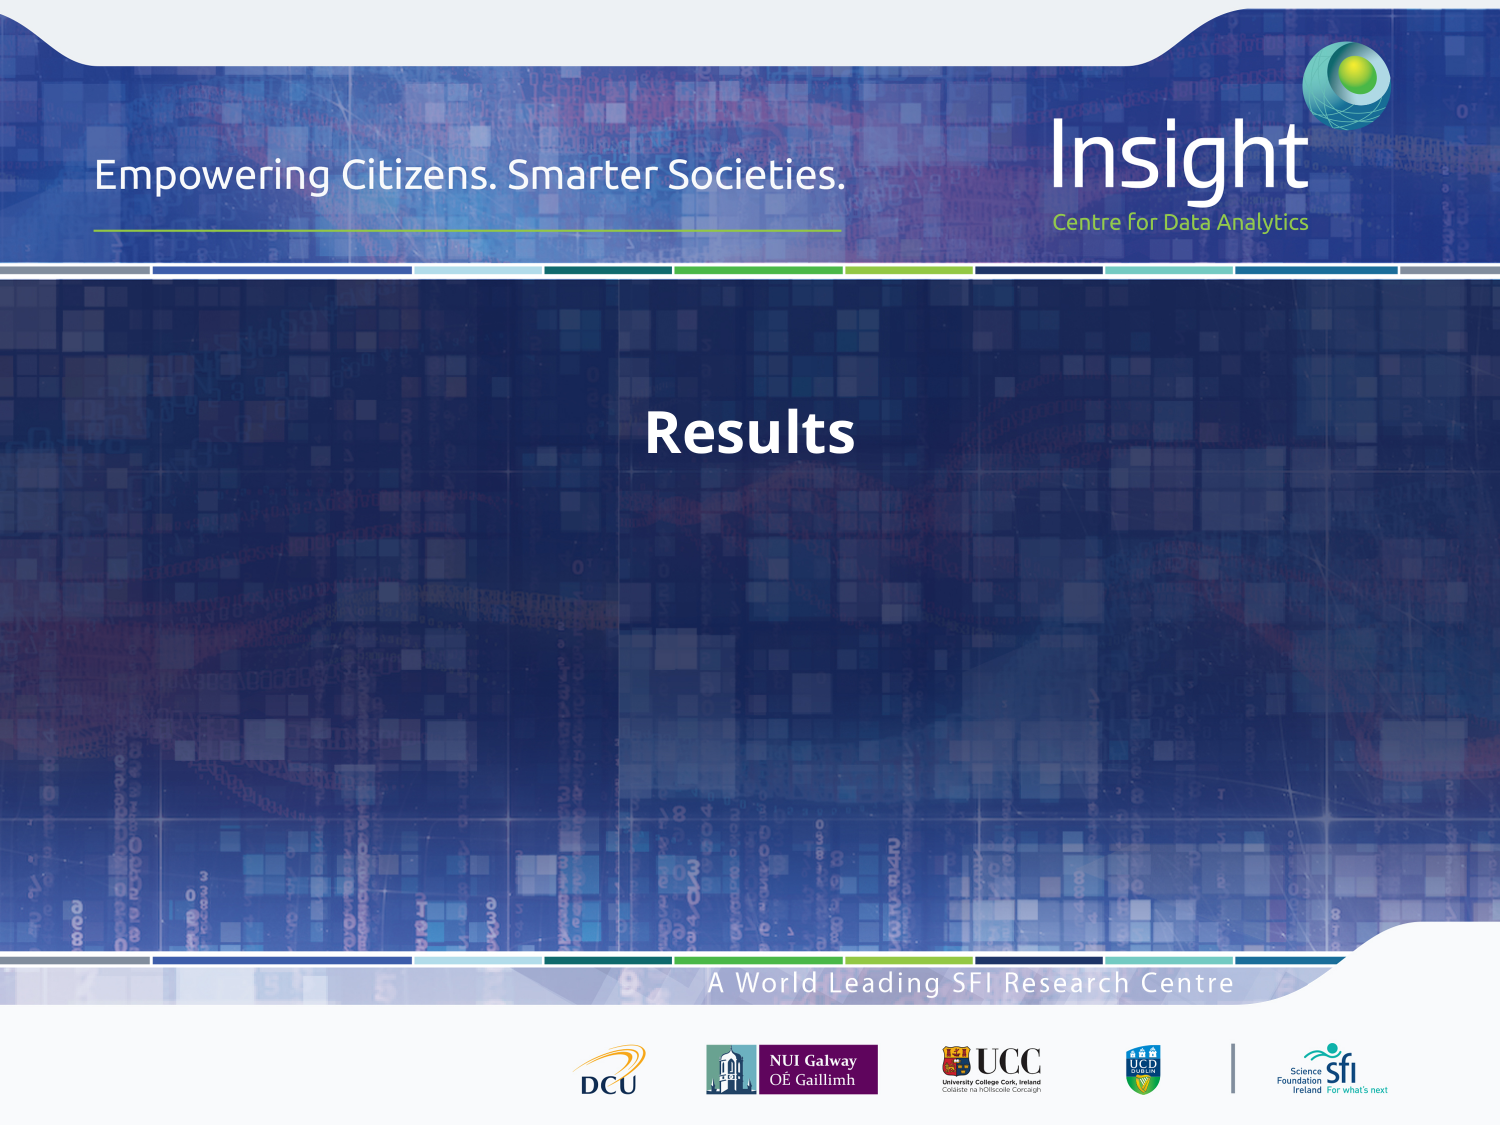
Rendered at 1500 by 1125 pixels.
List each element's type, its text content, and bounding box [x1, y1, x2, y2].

picture [0, 0, 1500, 1125]
title Results [75, 387, 1425, 493]
